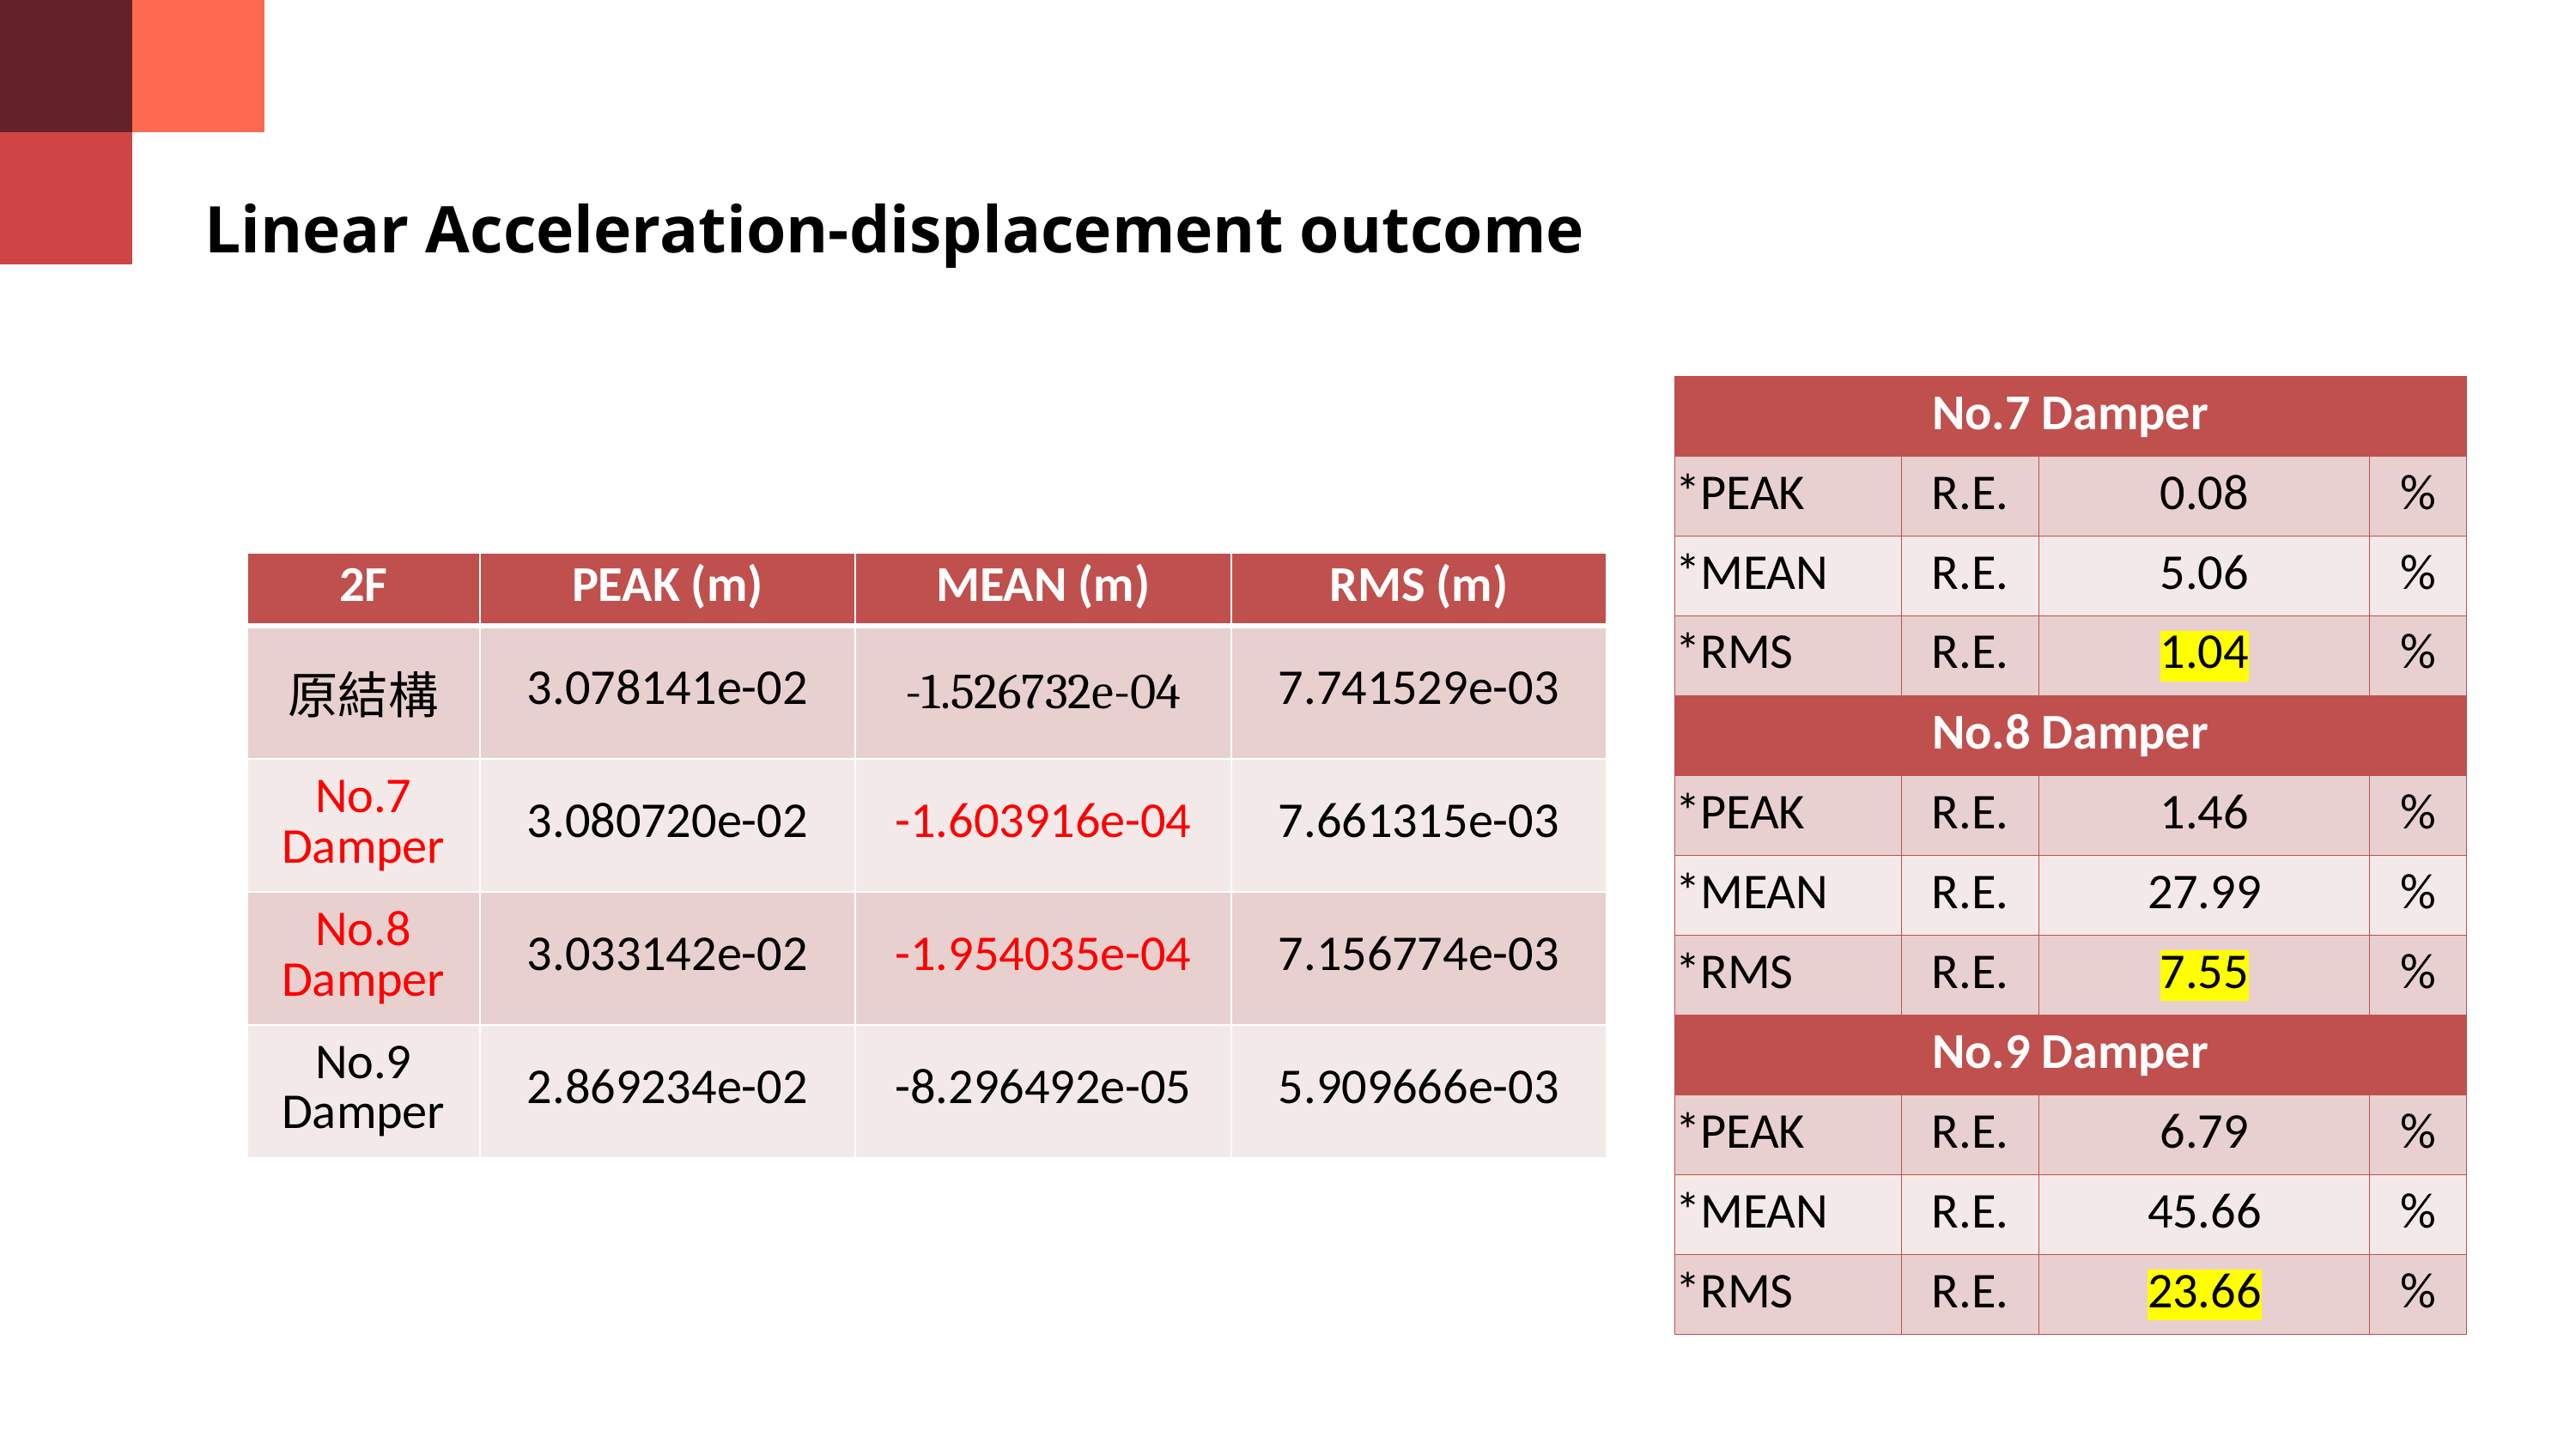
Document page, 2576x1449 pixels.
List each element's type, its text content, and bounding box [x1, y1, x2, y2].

table_cell R.E. [1902, 856, 2038, 935]
table_cell No.7 Damper [248, 760, 479, 891]
table_cell *PEAK [1675, 1095, 1901, 1174]
table_cell R.E. [1902, 936, 2038, 1015]
table_cell *RMS [1675, 616, 1901, 695]
table_cell -1.526732e-04 [856, 628, 1230, 758]
table_cell % [2370, 936, 2466, 1015]
table_cell R.E. [1902, 1175, 2038, 1254]
table_cell No.8 Damper [1675, 696, 2466, 775]
table_header No.7 Damper [1675, 377, 2466, 456]
table_cell No.9 Damper [1675, 1016, 2466, 1094]
table_cell 5.909666e-03 [1232, 1026, 1606, 1157]
table_cell 45.66 [2039, 1175, 2369, 1254]
table_cell 2.869234e-02 [481, 1026, 854, 1157]
table_cell % [2370, 776, 2466, 855]
table_cell *RMS [1675, 936, 1901, 1015]
table_header PEAK (m) [481, 554, 854, 623]
table_cell R.E. [1902, 457, 2038, 536]
table_cell 23.66 [2039, 1255, 2369, 1334]
table_cell % [2370, 1255, 2466, 1334]
table_cell *MEAN [1675, 856, 1901, 935]
table_cell R.E. [1902, 537, 2038, 615]
table_cell % [2370, 856, 2466, 935]
table_cell 0.08 [2039, 457, 2369, 536]
table_cell No.8 Damper [248, 893, 479, 1024]
table_header RMS (m) [1232, 554, 1606, 623]
table_cell R.E. [1902, 616, 2038, 695]
table_cell 7.741529e-03 [1232, 628, 1606, 758]
table_cell 7.156774e-03 [1232, 893, 1606, 1024]
table_cell R.E. [1902, 1255, 2038, 1334]
table_cell *MEAN [1675, 537, 1901, 615]
text_box Linear Acceleration-displacement outcome [268, 188, 1602, 266]
slide_number 14 [922, 894, 1224, 947]
table_cell 原結構 [248, 628, 479, 758]
table_cell -1.603916e-04 [856, 760, 1230, 891]
table_cell 3.033142e-02 [481, 893, 854, 1024]
table_cell 7.661315e-03 [1232, 760, 1606, 891]
table_cell 6.79 [2039, 1095, 2369, 1174]
table_cell -1.954035e-04 [856, 893, 1230, 1024]
table_cell R.E. [1902, 776, 2038, 855]
table_cell 27.99 [2039, 856, 2369, 935]
table_cell % [2370, 457, 2466, 536]
table_cell 3.080720e-02 [481, 760, 854, 891]
table_cell % [2370, 537, 2466, 615]
table_cell % [2370, 1175, 2466, 1254]
table_cell *RMS [1675, 1255, 1901, 1334]
table_cell 3.078141e-02 [481, 628, 854, 758]
table_cell 7.55 [2039, 936, 2369, 1015]
table_cell % [2370, 616, 2466, 695]
table_header 2F [248, 554, 479, 623]
table_cell 1.04 [2039, 616, 2369, 695]
table_cell *PEAK [1675, 457, 1901, 536]
table_cell 1.46 [2039, 776, 2369, 855]
table_cell R.E. [1902, 1095, 2038, 1174]
table_cell % [2370, 1095, 2466, 1174]
table_cell -8.296492e-05 [856, 1026, 1230, 1157]
table_cell *MEAN [1675, 1175, 1901, 1254]
table_cell No.9 Damper [248, 1026, 479, 1157]
table_cell 5.06 [2039, 537, 2369, 615]
table_header MEAN (m) [856, 554, 1230, 623]
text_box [0, 0, 265, 265]
table_cell *PEAK [1675, 776, 1901, 855]
